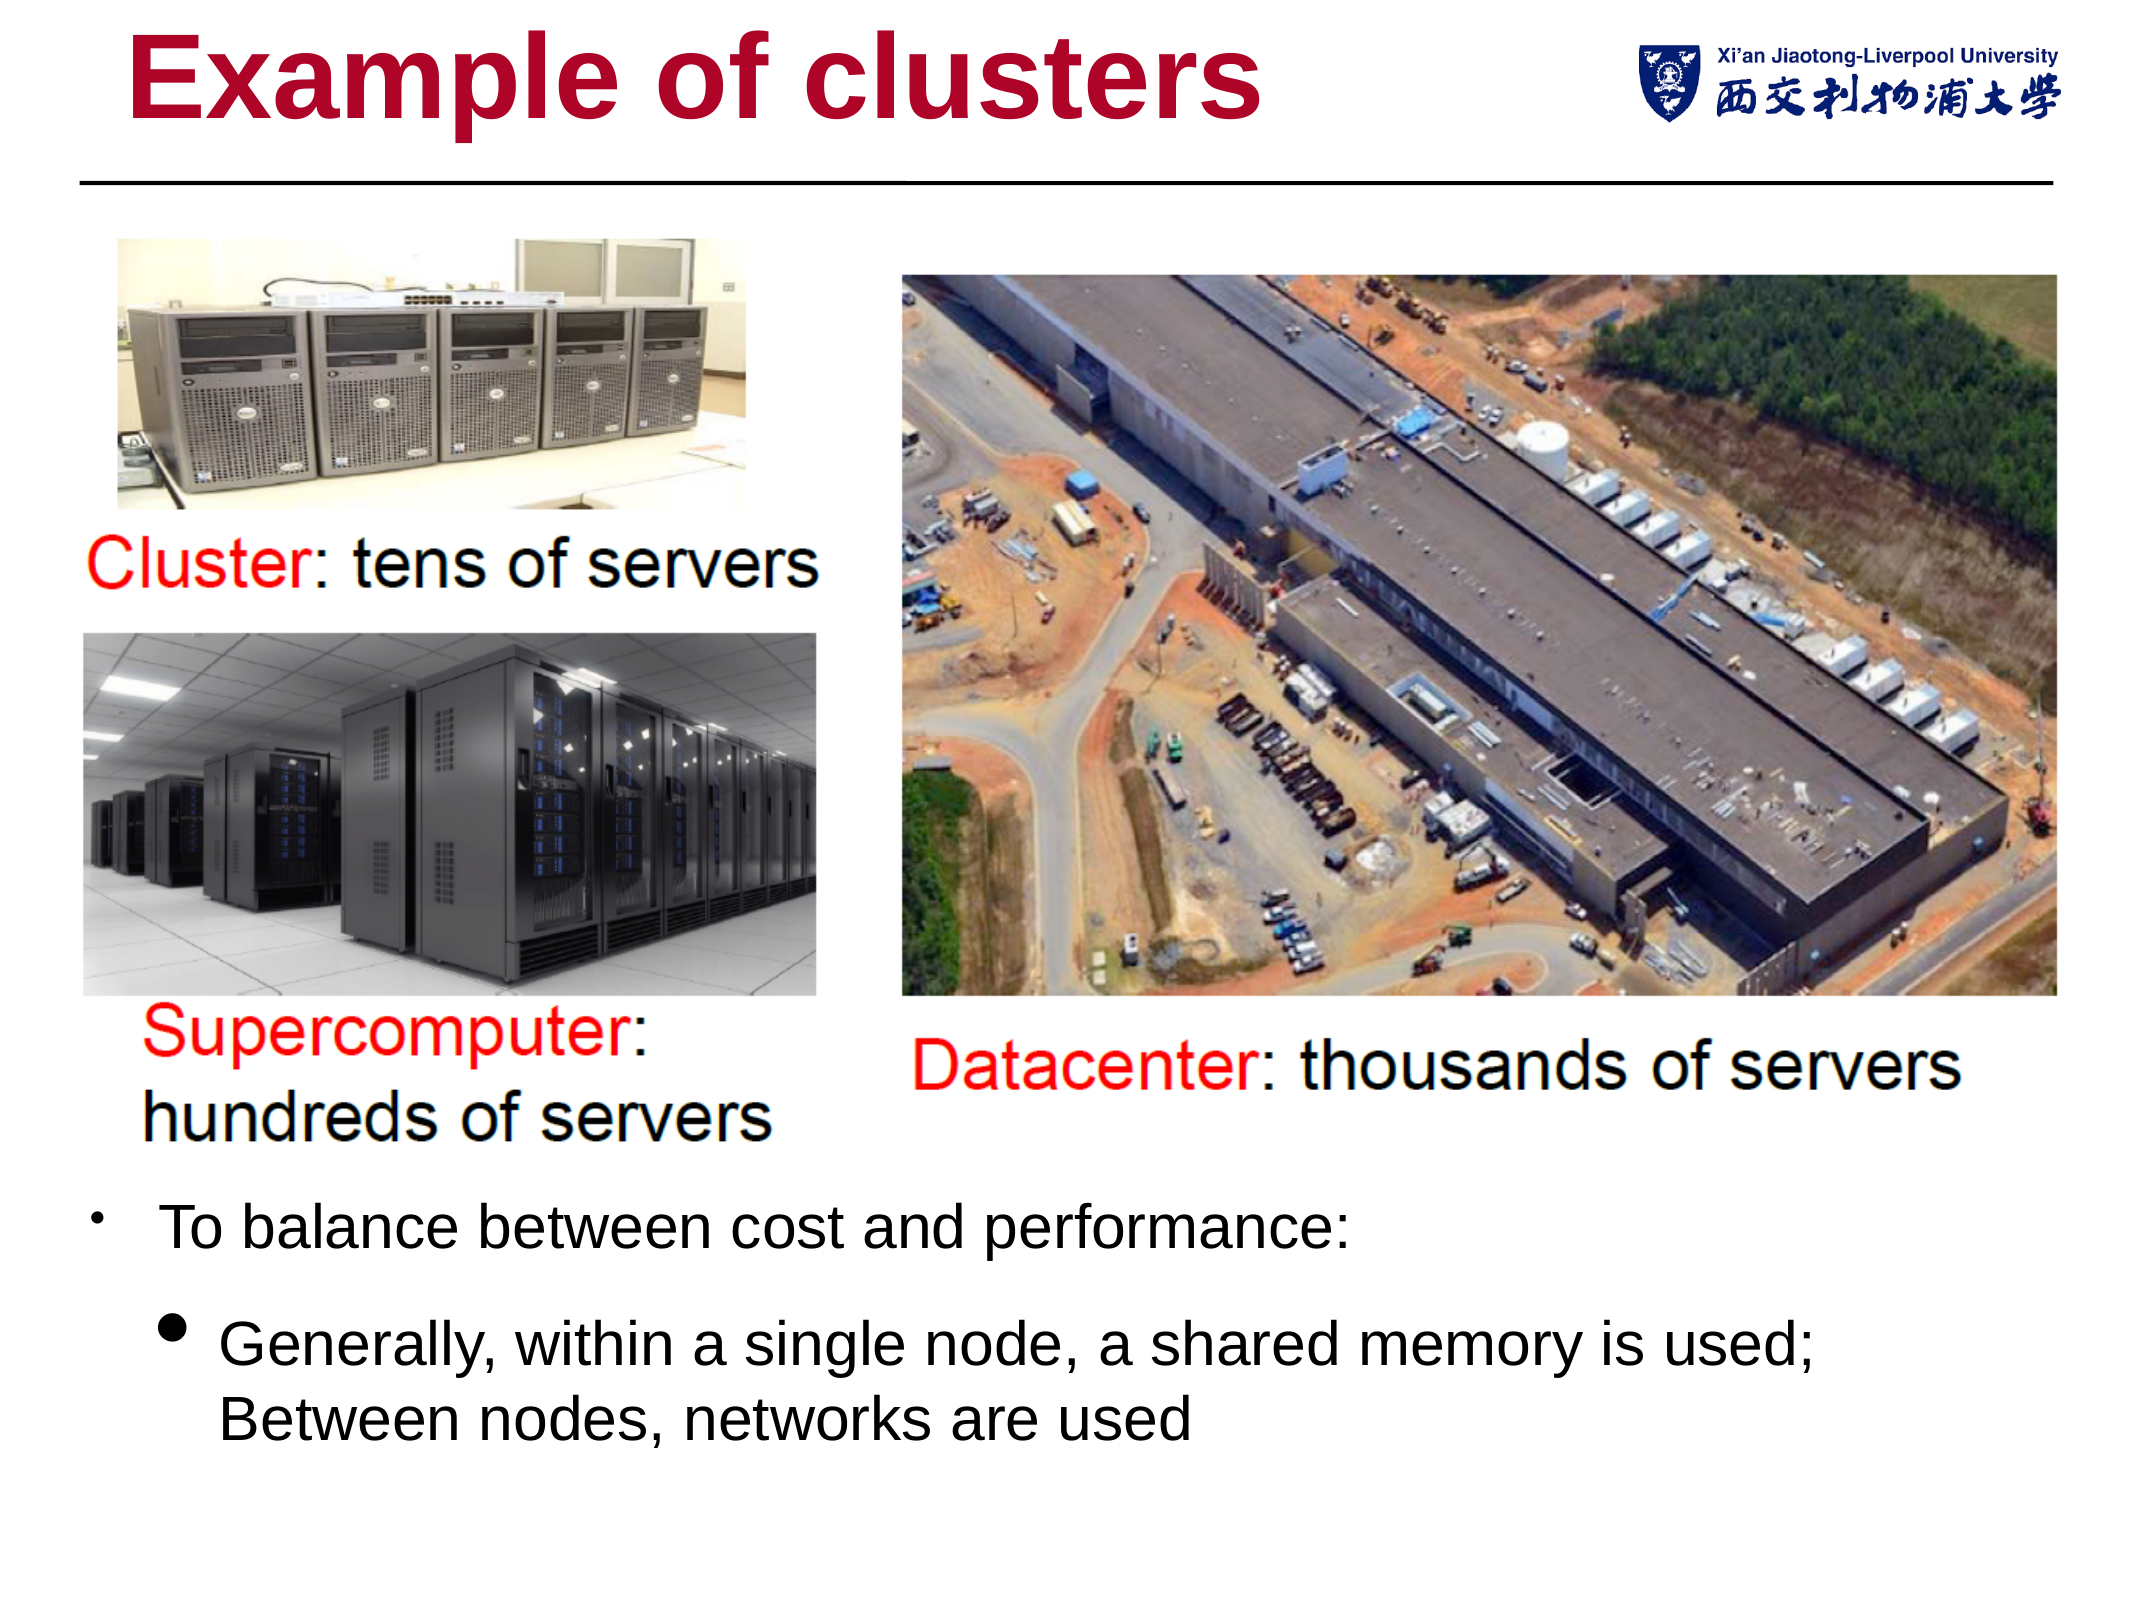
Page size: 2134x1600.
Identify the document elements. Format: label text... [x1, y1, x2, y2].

list To balance between cost and performance: Generally, within a single node, a shared memory is used; Between nodes, networks are used [81, 1177, 2052, 1484]
picture [71, 200, 2062, 1151]
picture [1634, 21, 2067, 142]
title Example of clusters [116, 28, 2017, 169]
